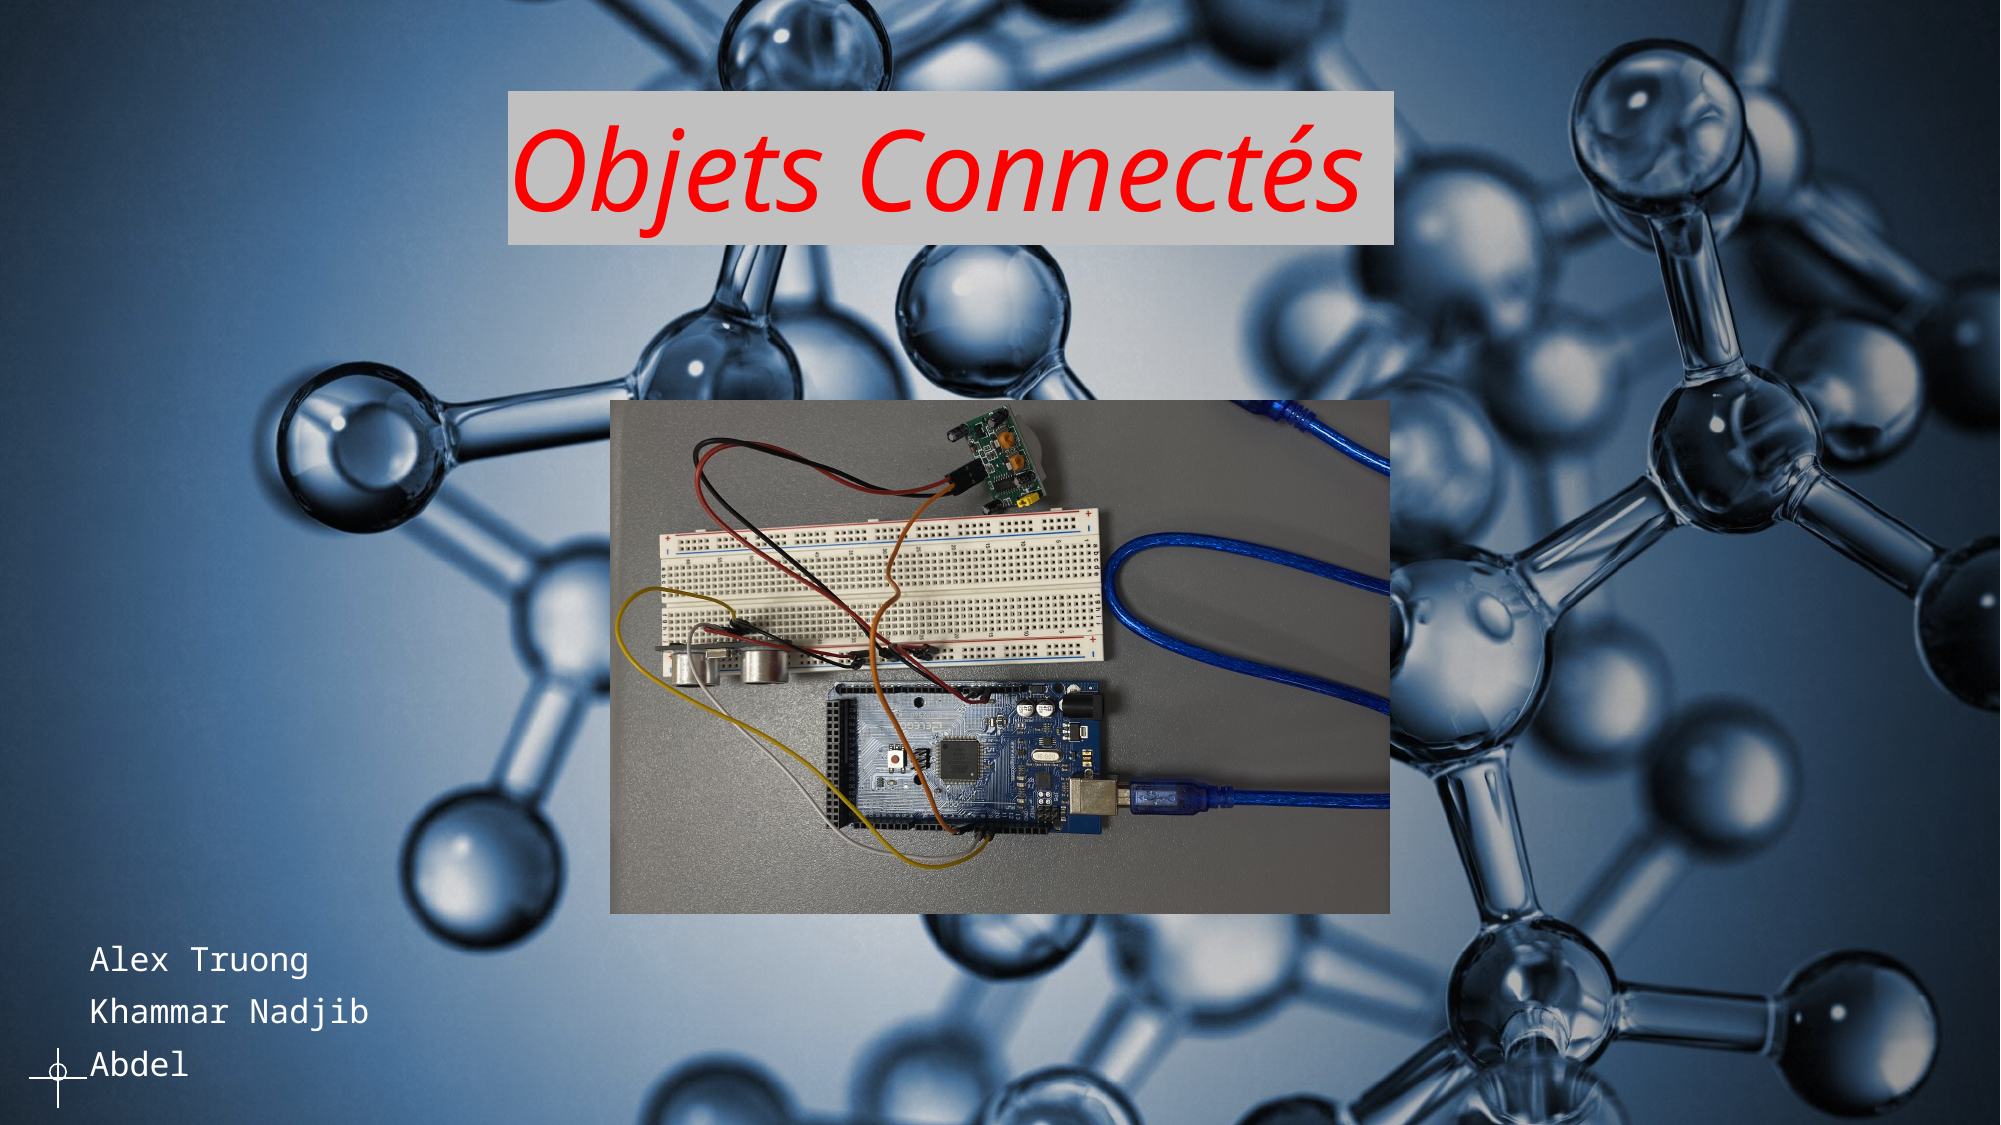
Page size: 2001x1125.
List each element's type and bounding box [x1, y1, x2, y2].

text_box [28, 1047, 88, 1109]
picture [0, 0, 2000, 1125]
